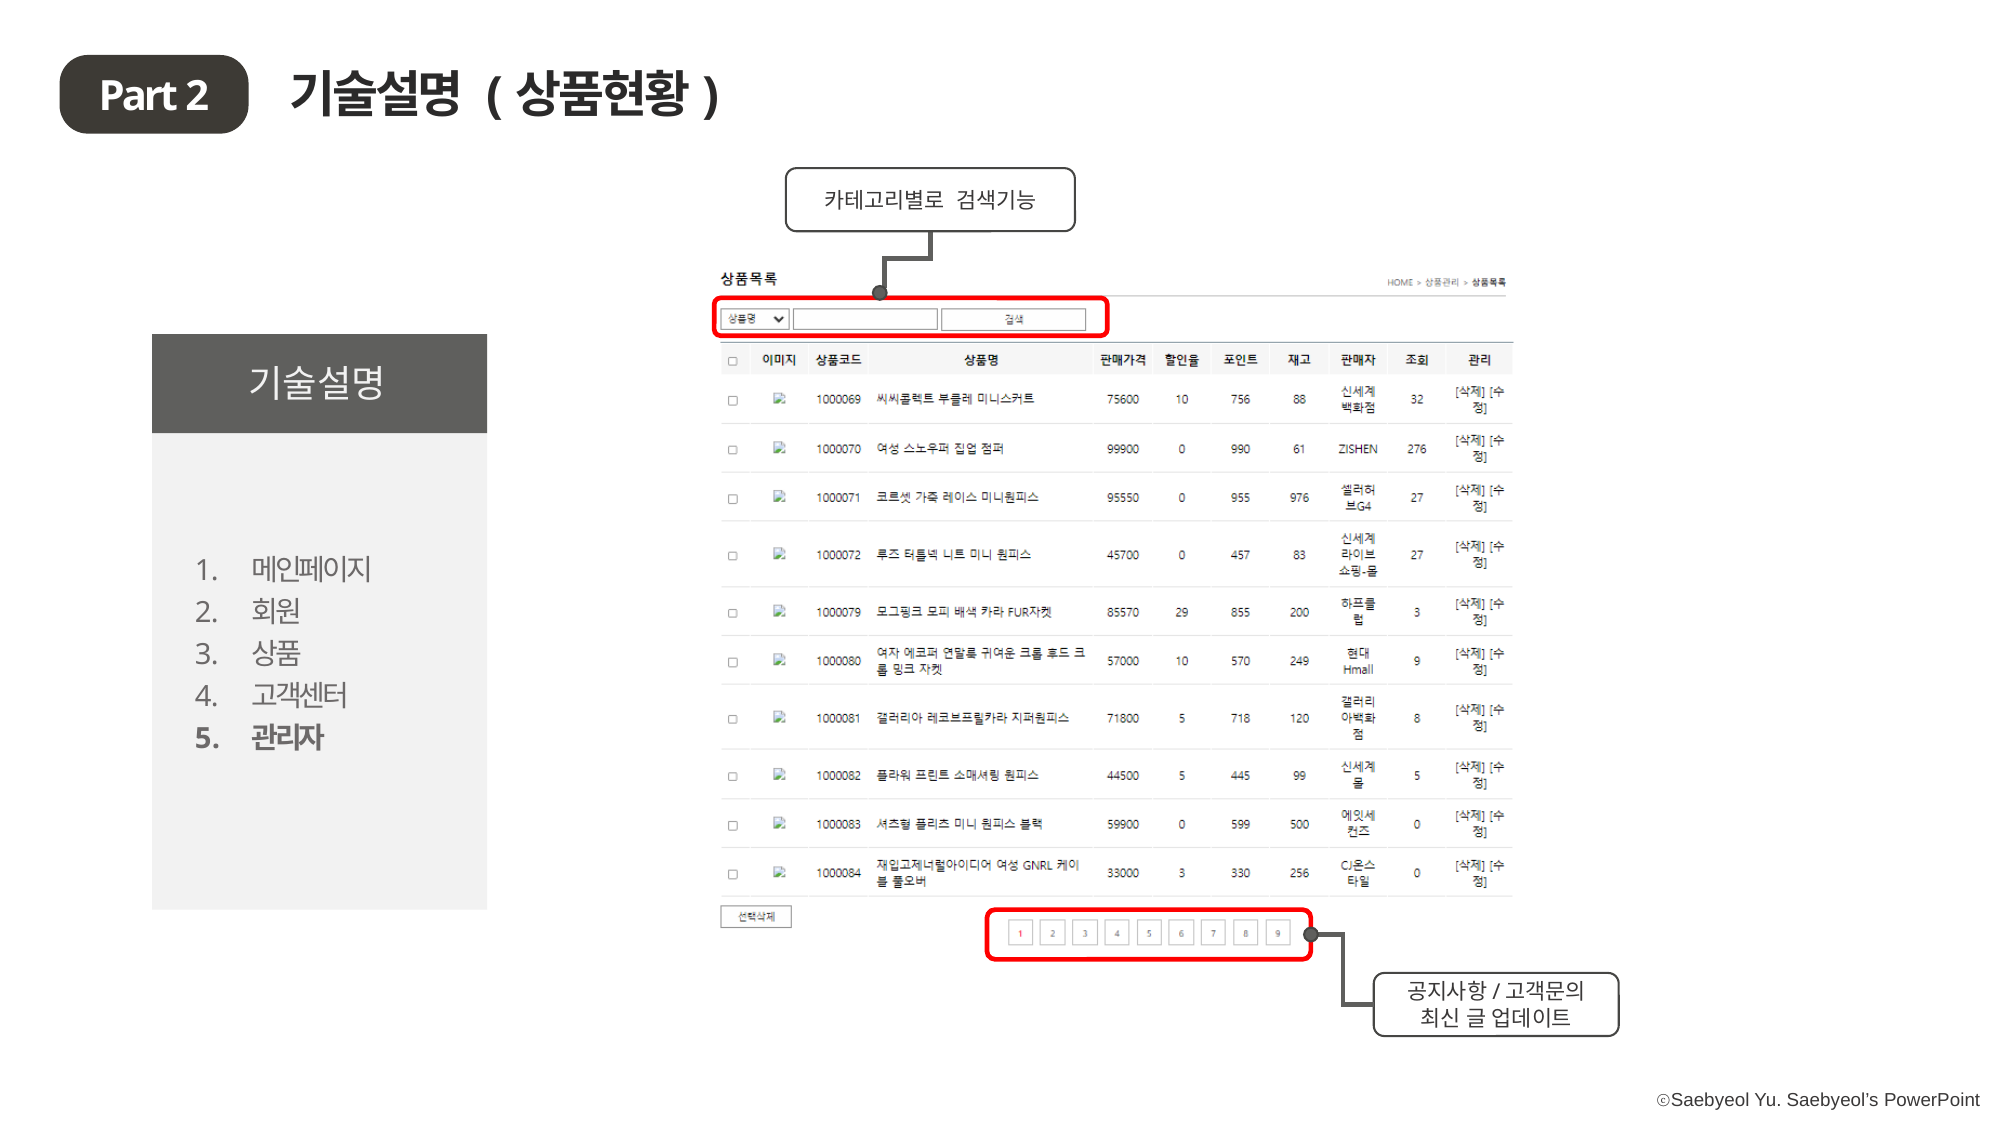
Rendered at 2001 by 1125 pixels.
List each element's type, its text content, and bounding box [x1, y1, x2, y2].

text_box [58, 53, 250, 135]
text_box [1310, 934, 1374, 1005]
text_box [151, 434, 488, 911]
text_box Part 2 [84, 61, 225, 127]
text_box 기술설명 (상품현황) [274, 54, 735, 130]
text_box 기술설명 [233, 352, 401, 413]
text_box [868, 247, 925, 272]
text_box 카테고리별로 검색기능 [784, 167, 1077, 233]
picture [714, 264, 1533, 980]
text_box [151, 333, 488, 434]
text_box 메인페이지 회원 상품 고객센터 관리자 [180, 536, 457, 804]
text_box 공지사항/고객문의 최신 글 업데이트 [1372, 971, 1620, 1038]
